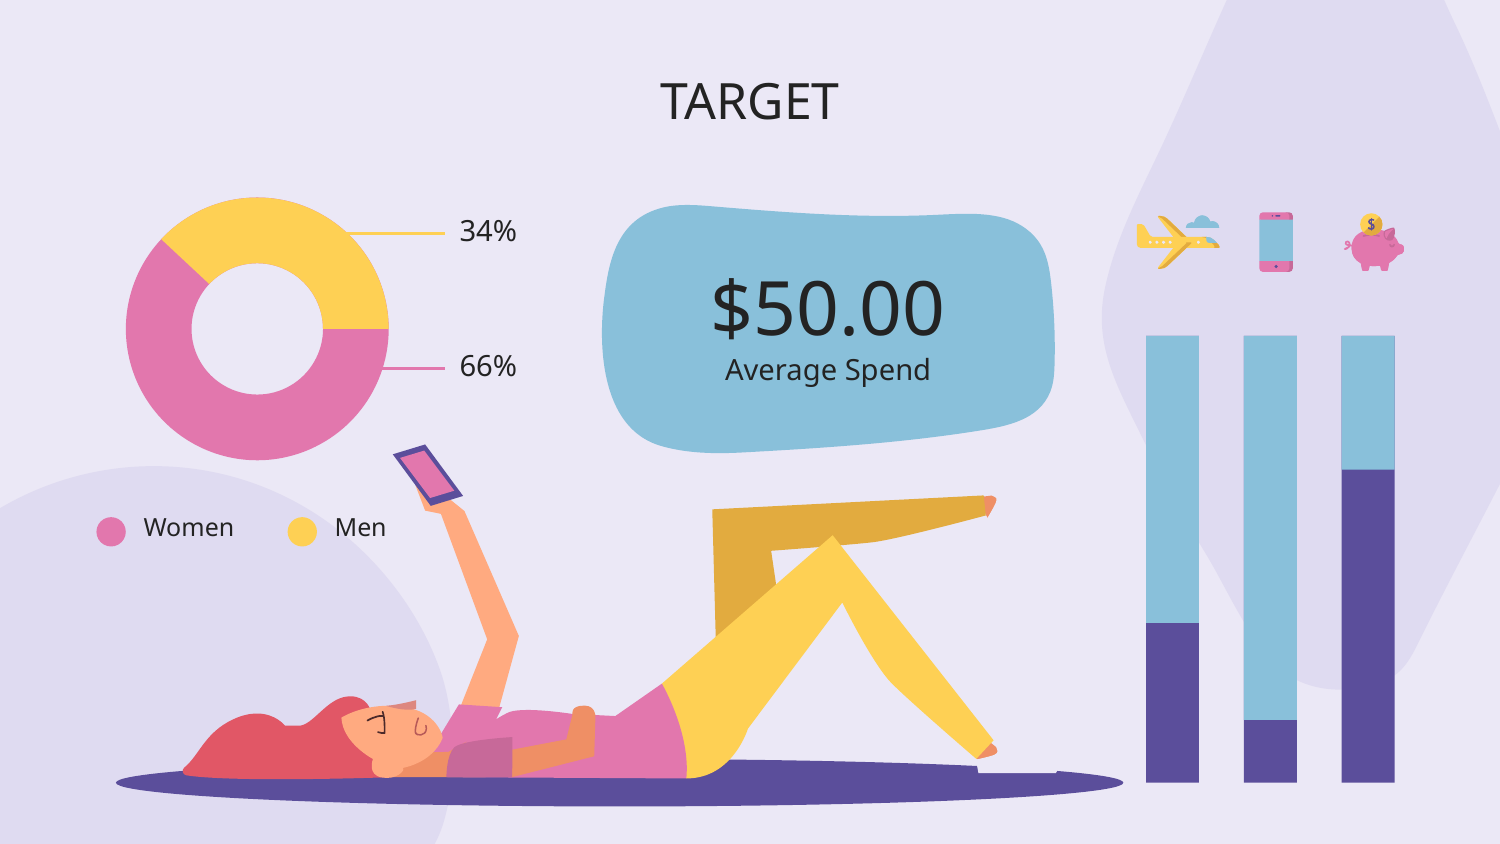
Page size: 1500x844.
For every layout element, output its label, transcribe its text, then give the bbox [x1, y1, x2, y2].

subtitle 34% [444, 197, 572, 269]
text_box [1145, 335, 1200, 783]
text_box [1341, 335, 1395, 783]
text_box [96, 517, 110, 547]
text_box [1259, 212, 1294, 273]
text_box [1343, 213, 1404, 272]
subtitle Average Spend [654, 335, 1002, 403]
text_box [1136, 215, 1220, 269]
subtitle 66% [444, 332, 572, 404]
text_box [115, 444, 1124, 807]
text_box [1243, 335, 1298, 783]
title TARGET [51, 54, 1449, 149]
text_box [601, 204, 1055, 442]
title $50.00 [654, 248, 1002, 335]
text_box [125, 197, 389, 461]
